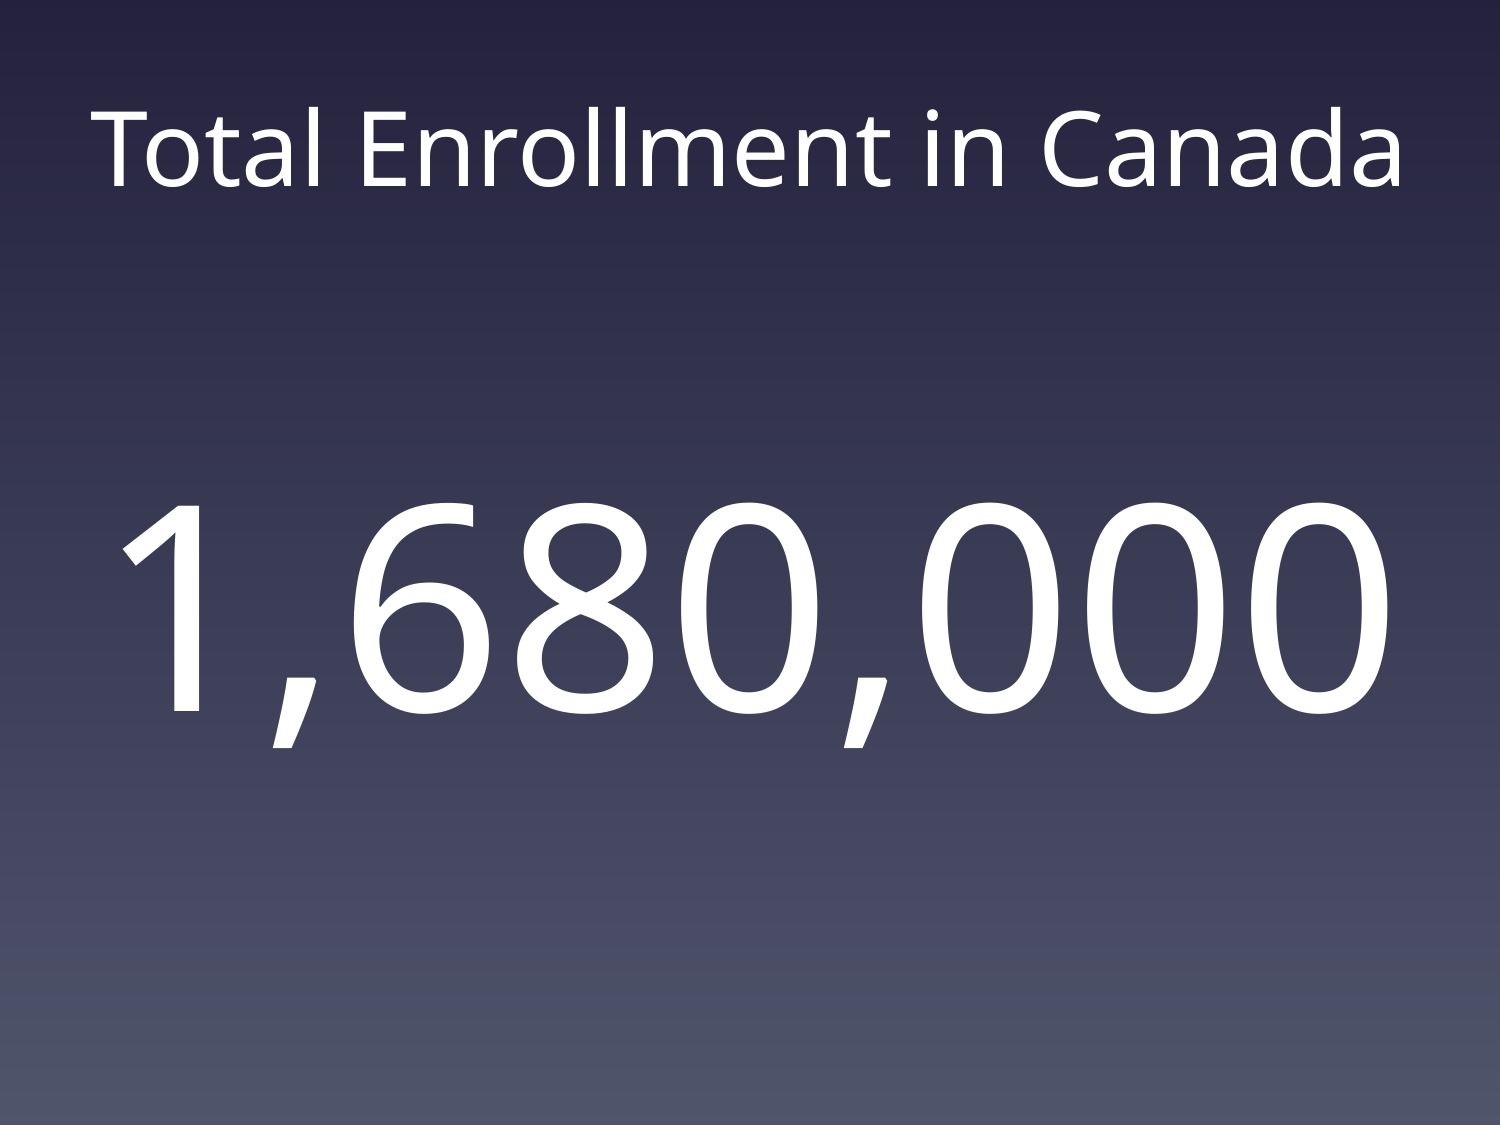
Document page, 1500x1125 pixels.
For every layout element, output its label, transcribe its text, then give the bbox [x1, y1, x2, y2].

title 1,680,000 [75, 416, 1425, 857]
text_box Total Enrollment in Canada [74, 75, 1425, 263]
